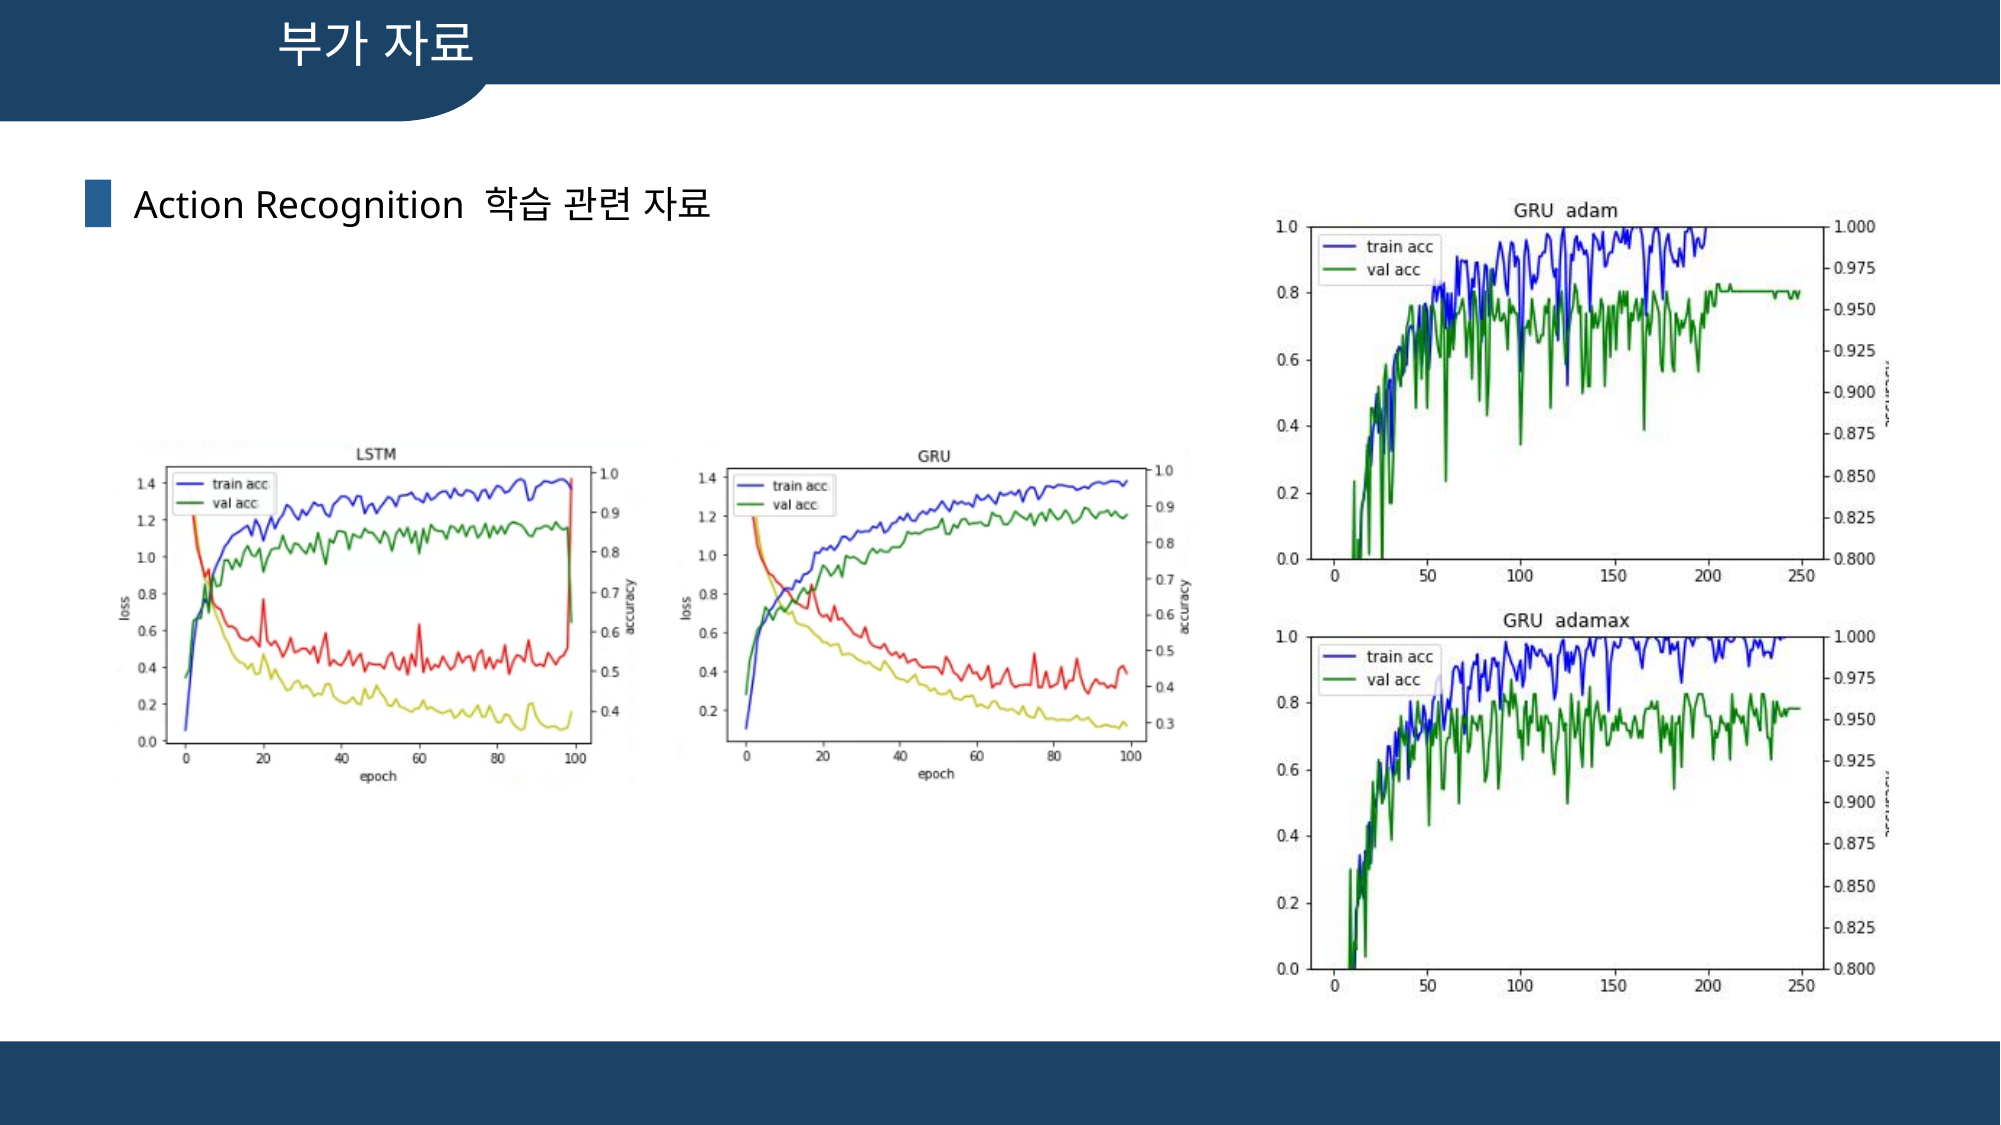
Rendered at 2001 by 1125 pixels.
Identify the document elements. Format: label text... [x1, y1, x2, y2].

text_box Action Recognition 학습 관련 자료 [119, 173, 728, 233]
text_box 부가 자료 [263, 5, 505, 80]
picture [674, 442, 1196, 787]
picture [111, 440, 644, 787]
text_box [84, 178, 112, 228]
picture [1228, 173, 1889, 1024]
